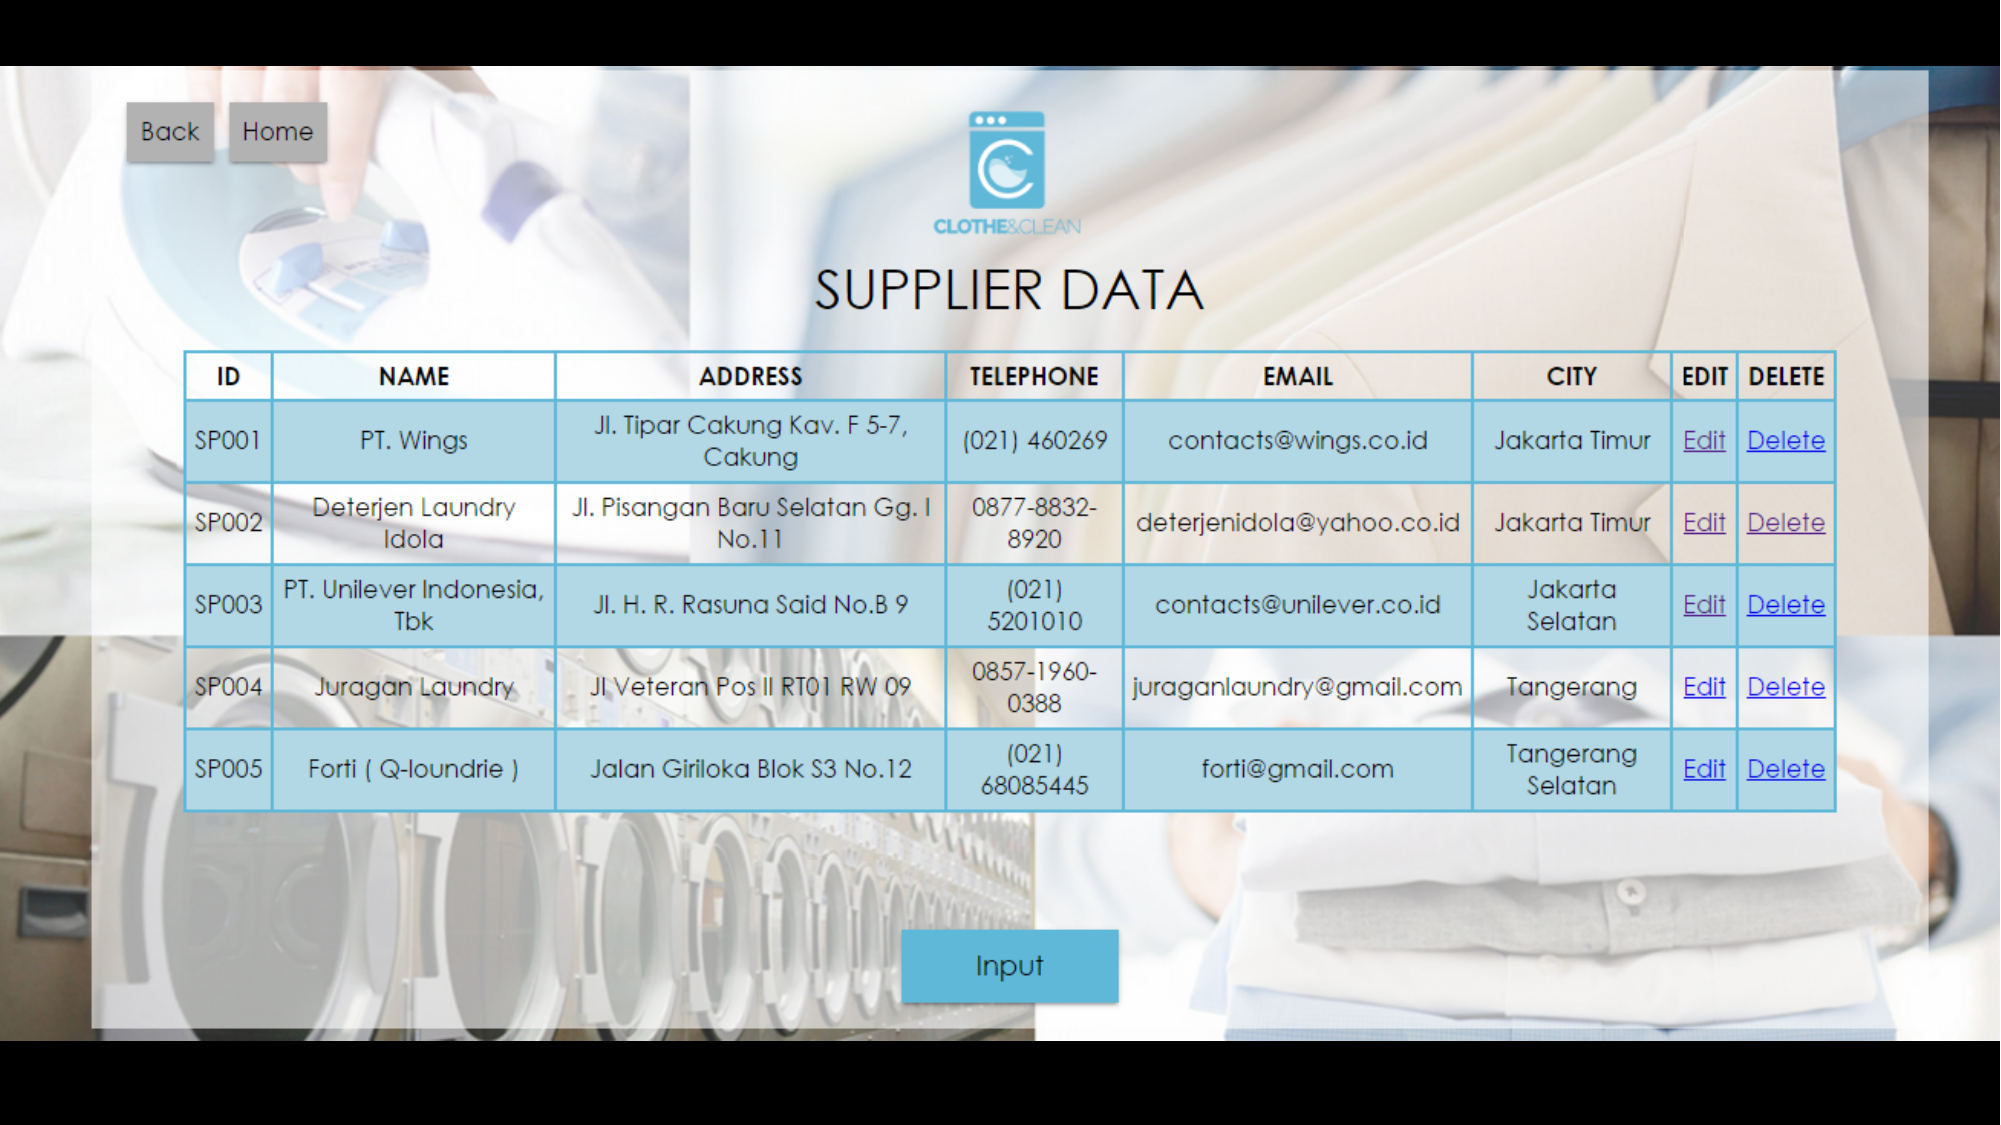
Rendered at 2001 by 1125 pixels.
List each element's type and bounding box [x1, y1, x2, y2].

picture [0, 65, 2000, 1041]
